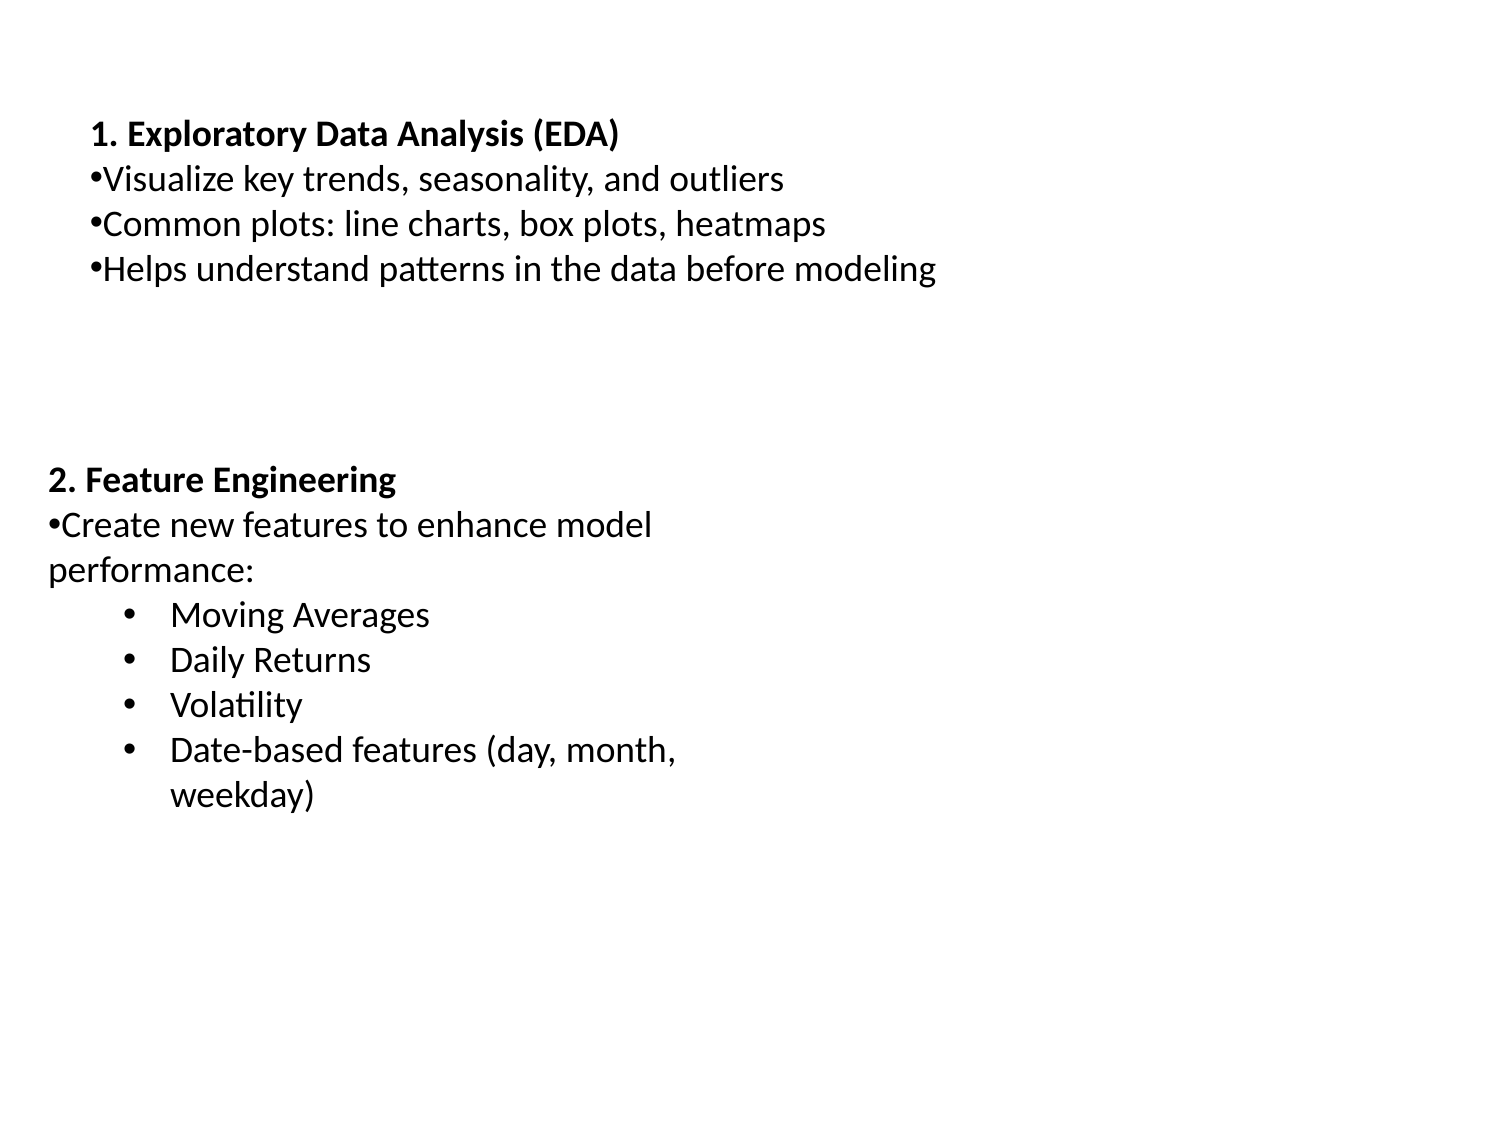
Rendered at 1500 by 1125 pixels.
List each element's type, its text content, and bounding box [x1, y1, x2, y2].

text_box 1. Exploratory Data Analysis (EDA) Visualize key trends, seasonality, and outliers Common plots: line charts, box plots, heatmaps Helps understand patterns in the data before modeling [74, 101, 1085, 297]
text_box 2. Feature Engineering Create new features to enhance model performance: Moving Averages Daily Returns Volatility Date-based features (day, month, weekday) [33, 448, 784, 823]
